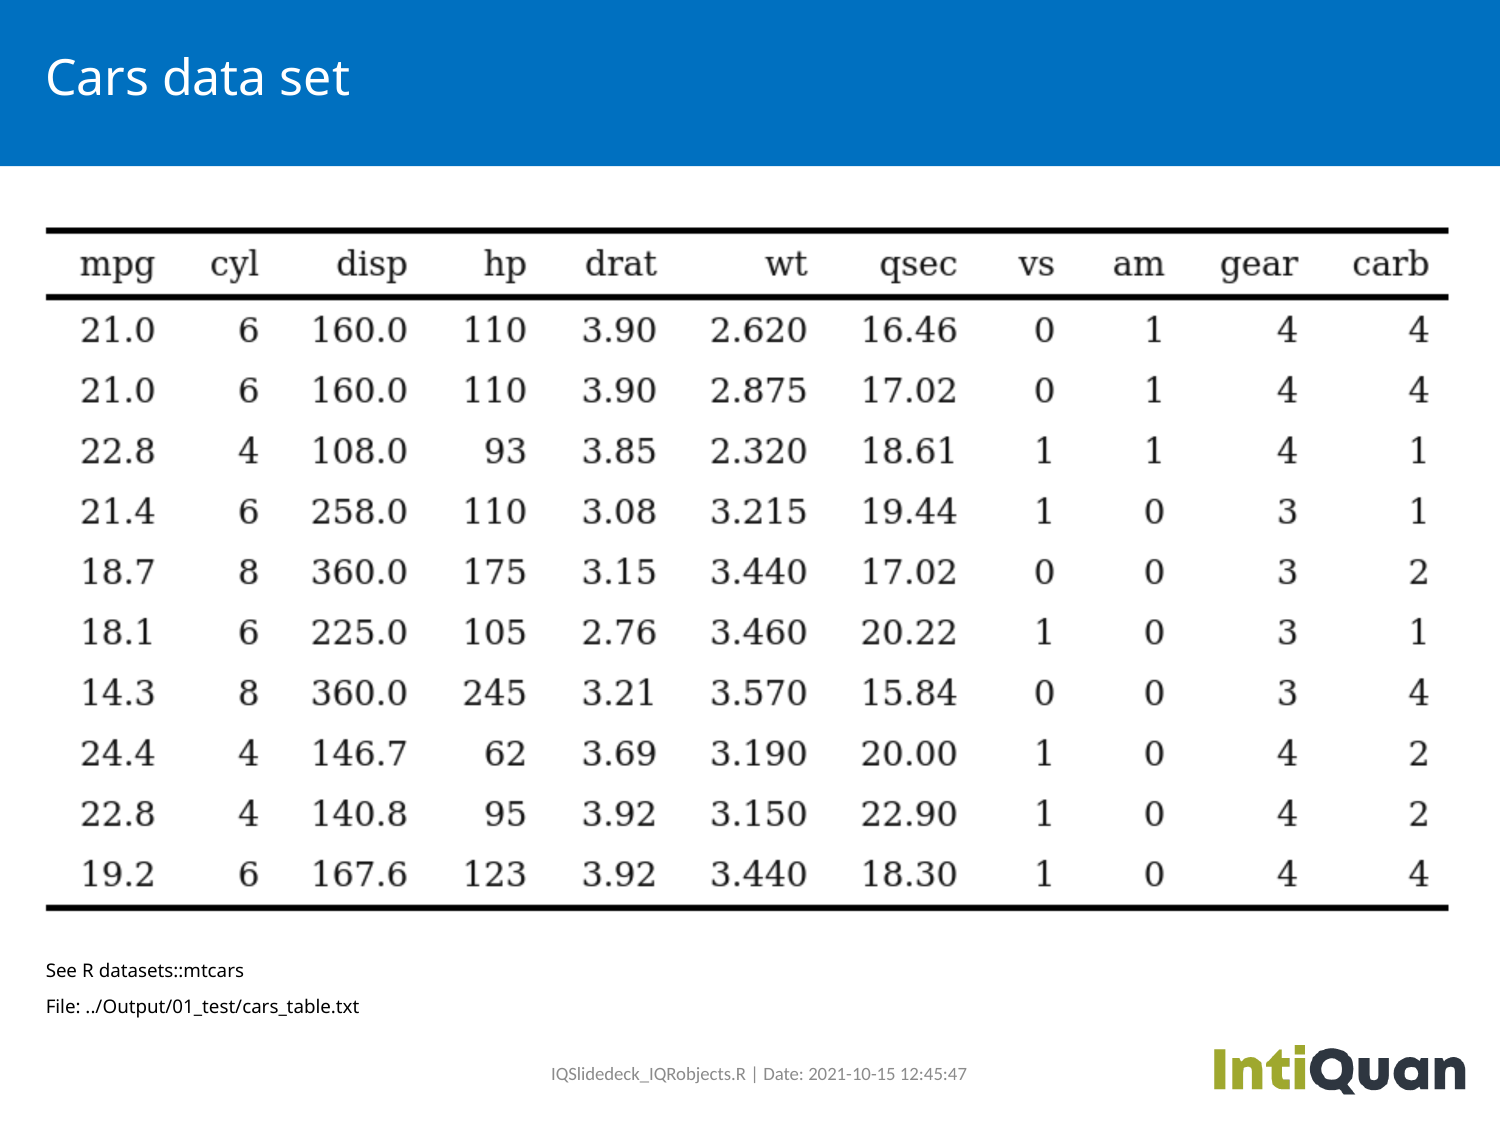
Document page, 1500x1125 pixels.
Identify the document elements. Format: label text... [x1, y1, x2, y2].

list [30, 201, 1465, 937]
footer IQSlidedeck_IQRobjects.R | Date: 2021-10-15 12:45:47 [323, 1042, 1194, 1103]
title Cars data set [0, 0, 1500, 167]
list See R datasets::mtcars File: ../Output/01_test/cars_table.txt [30, 954, 1464, 1014]
picture [1211, 1039, 1466, 1101]
